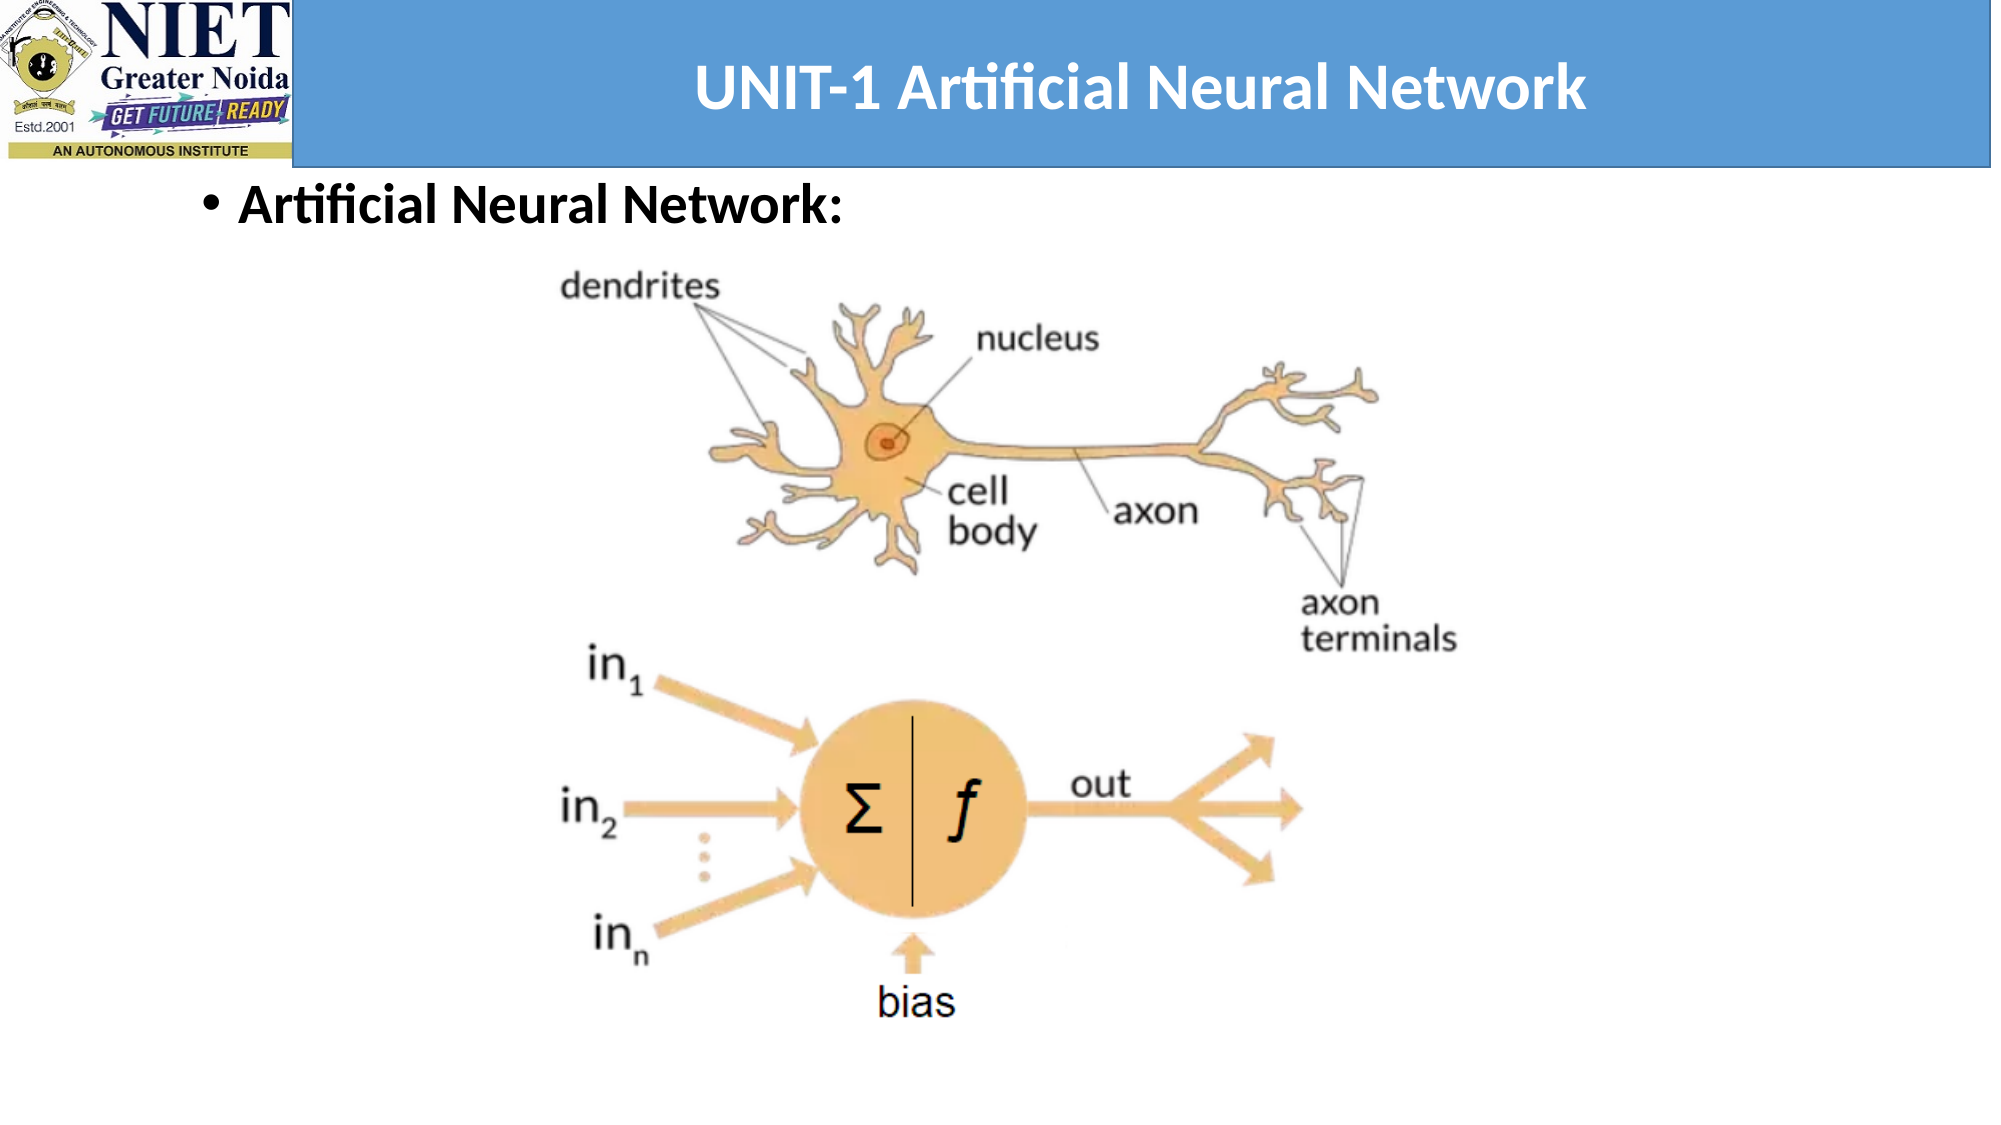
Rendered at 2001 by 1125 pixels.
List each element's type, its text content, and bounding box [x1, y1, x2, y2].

picture [0, 0, 293, 163]
picture [512, 244, 1488, 1043]
list Artificial Neural Network: [186, 167, 1991, 1043]
text_box UNIT-1 Artificial Neural Network [292, 0, 1991, 168]
